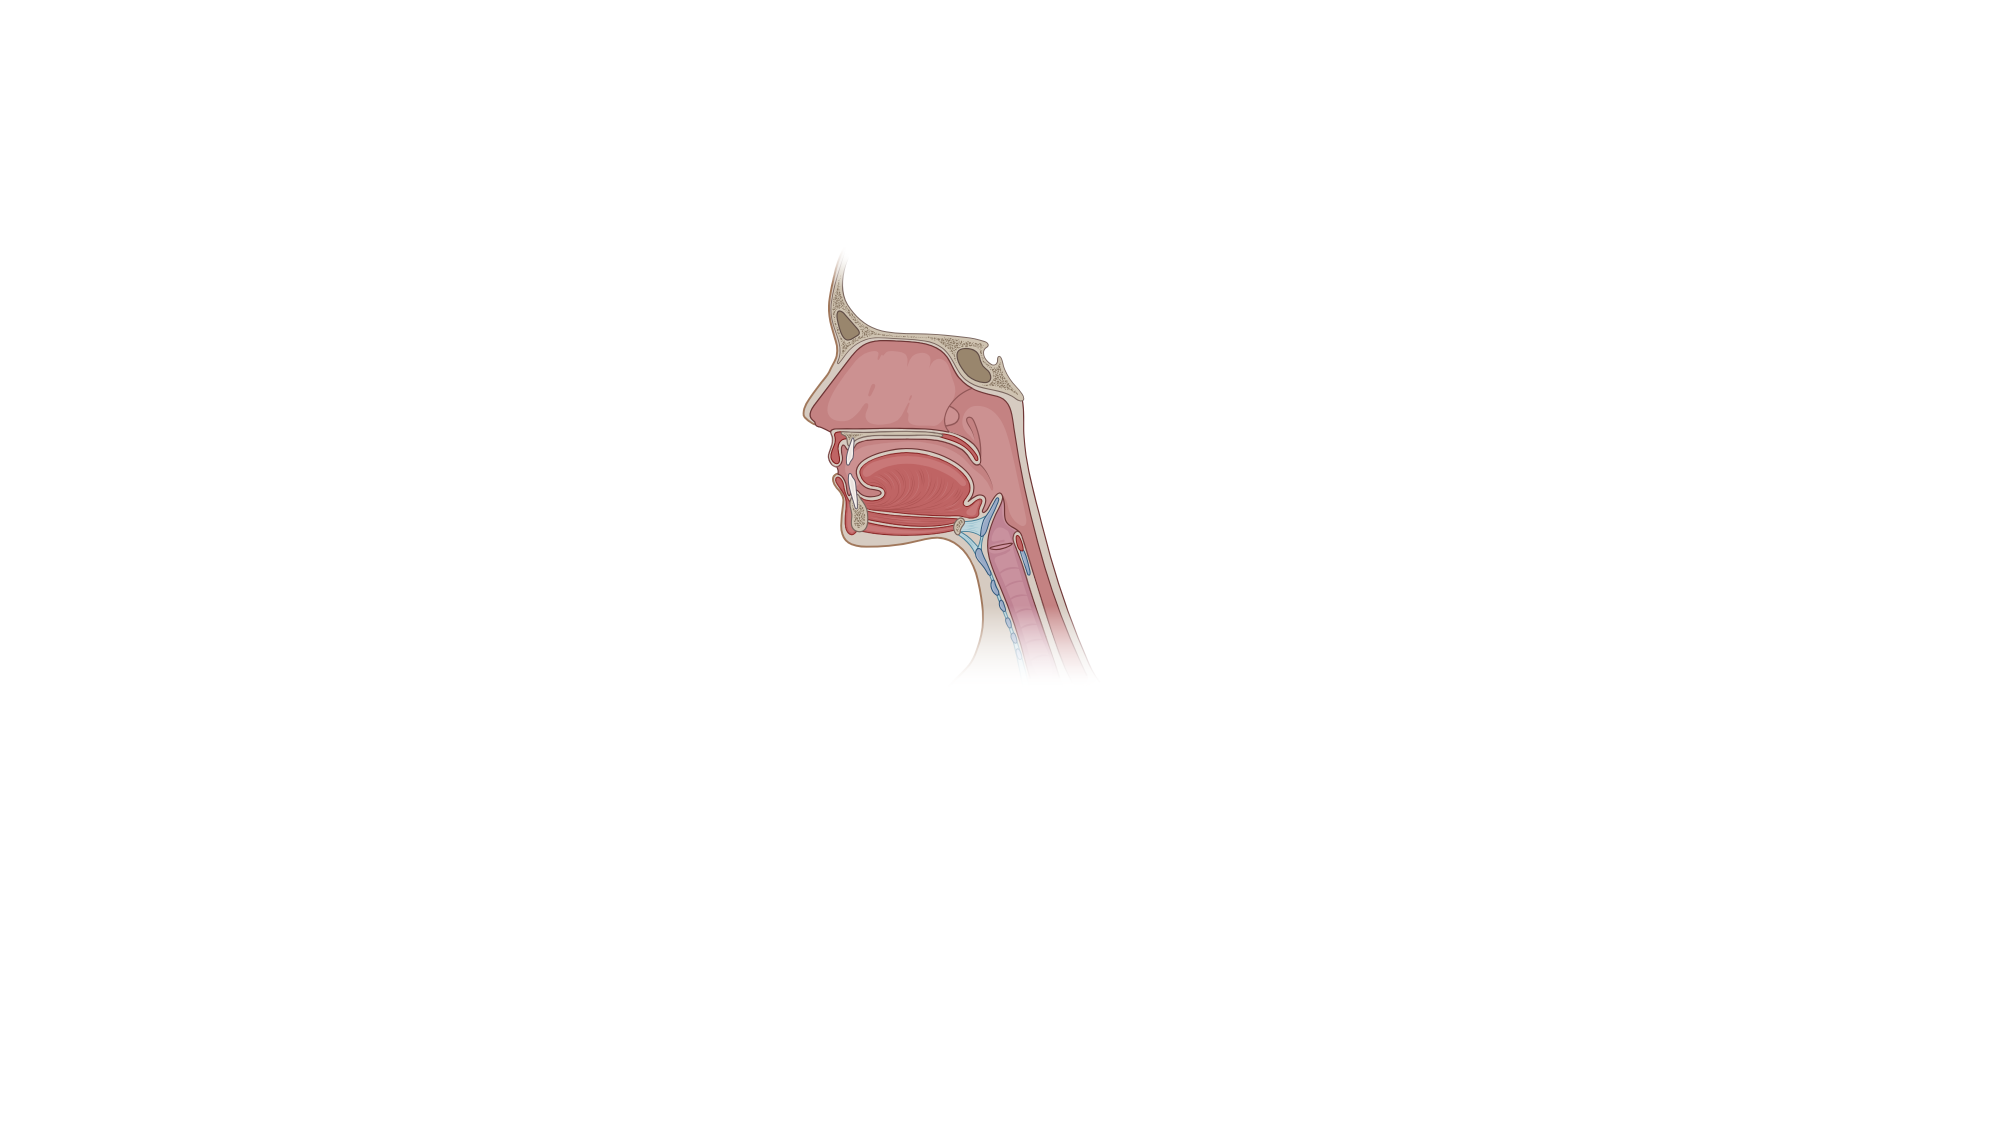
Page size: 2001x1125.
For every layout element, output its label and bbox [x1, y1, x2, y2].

picture [747, 191, 1161, 724]
